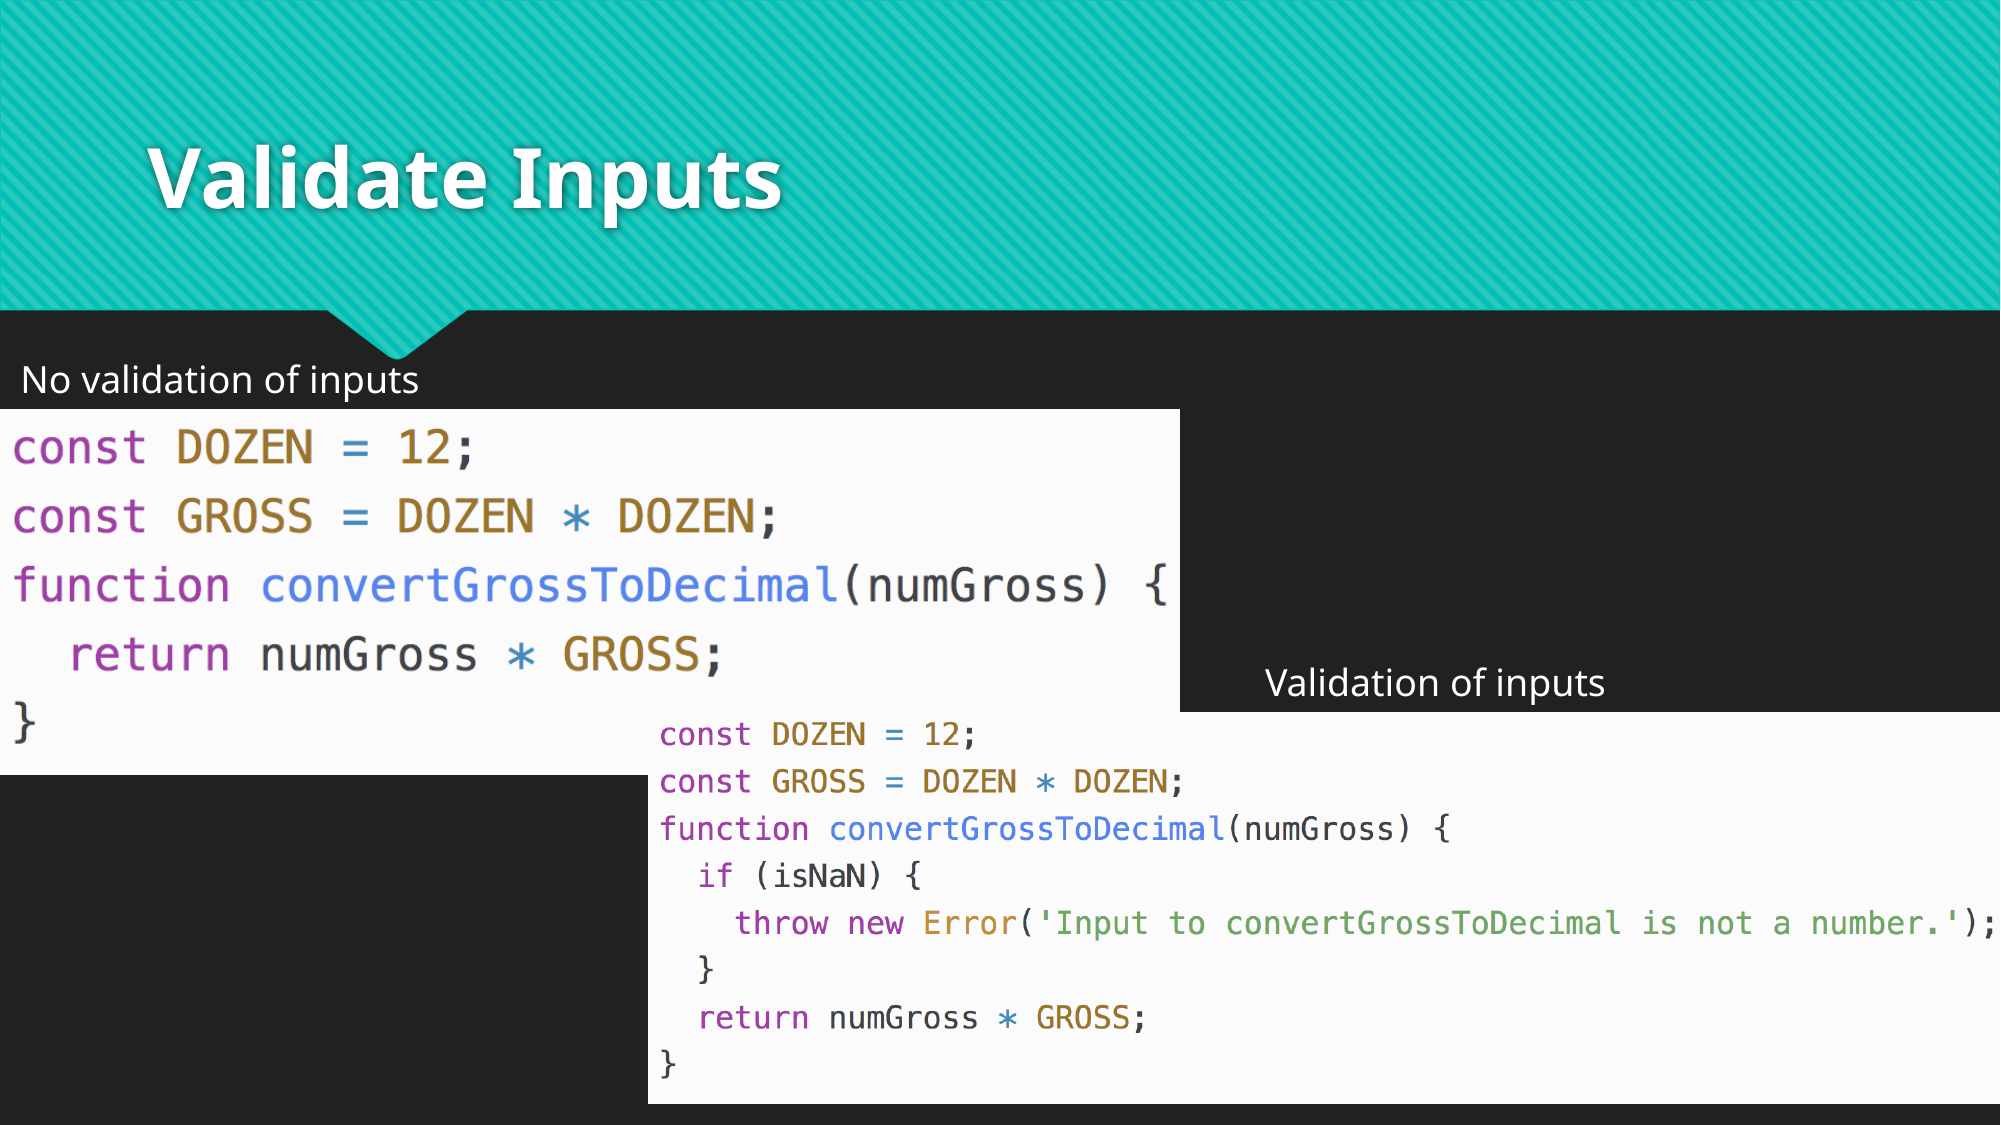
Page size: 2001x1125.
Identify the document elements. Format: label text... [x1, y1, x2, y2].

text_box No validation of inputs [5, 349, 436, 409]
picture [0, 409, 2000, 1104]
text_box Validation of inputs [1250, 652, 1622, 712]
title Validate Inputs [132, 73, 1868, 233]
